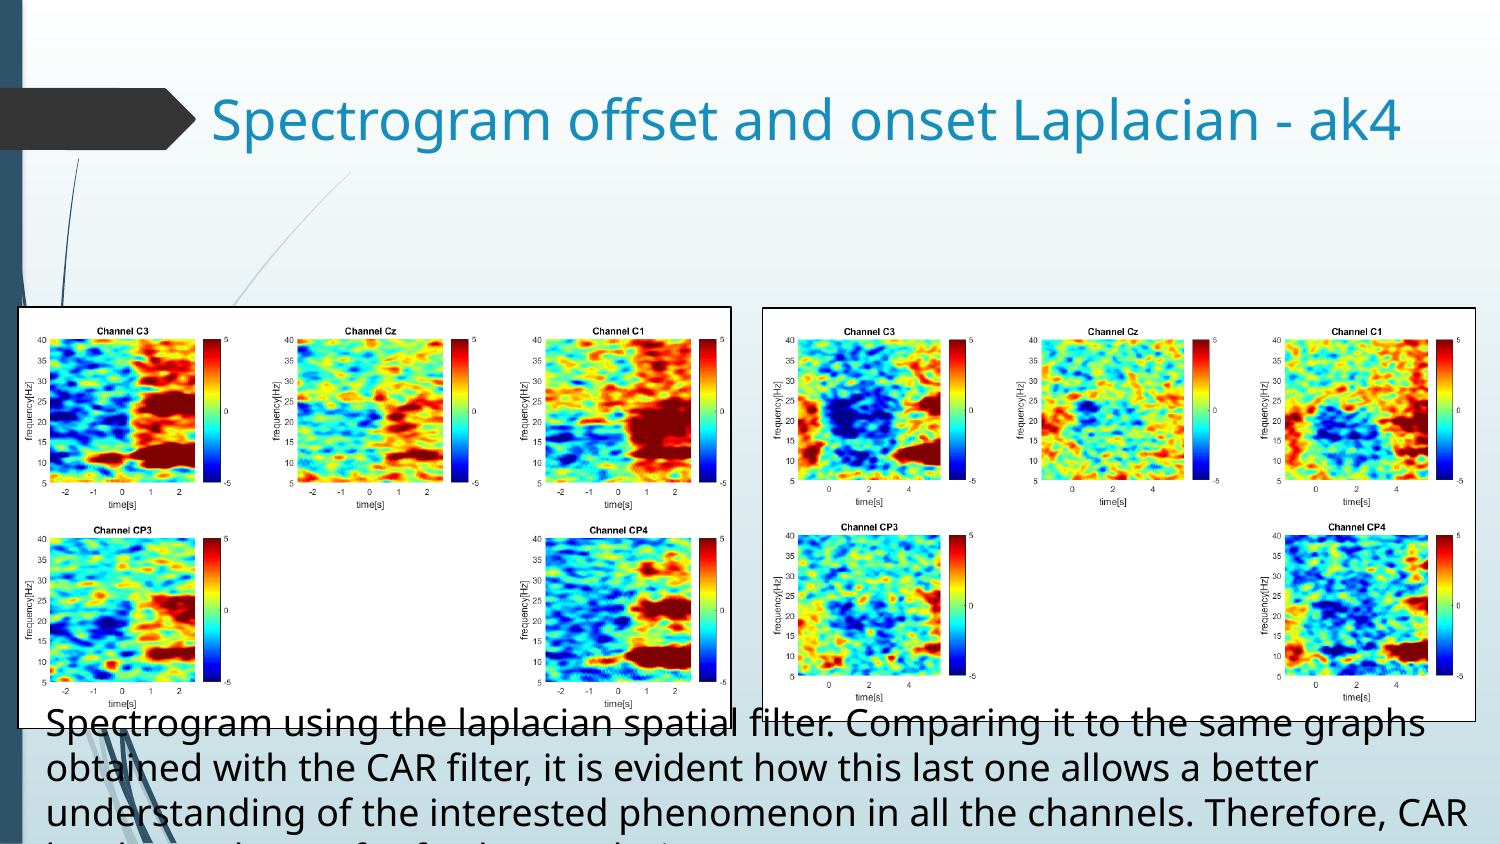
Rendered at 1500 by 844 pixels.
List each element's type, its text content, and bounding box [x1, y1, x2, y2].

text_box Spectrogram offset and onset Laplacian - ak4 [196, 78, 1489, 167]
text_box Spectrogram using the laplacian spatial filter. Comparing it to the same graphs obtained with the CAR filter, it is evident how this last one allows a better understanding of the interested phenomenon in all the channels. Therefore, CAR has been chosen for further analysis. [30, 683, 1489, 805]
picture [18, 307, 731, 728]
picture [762, 308, 1475, 722]
